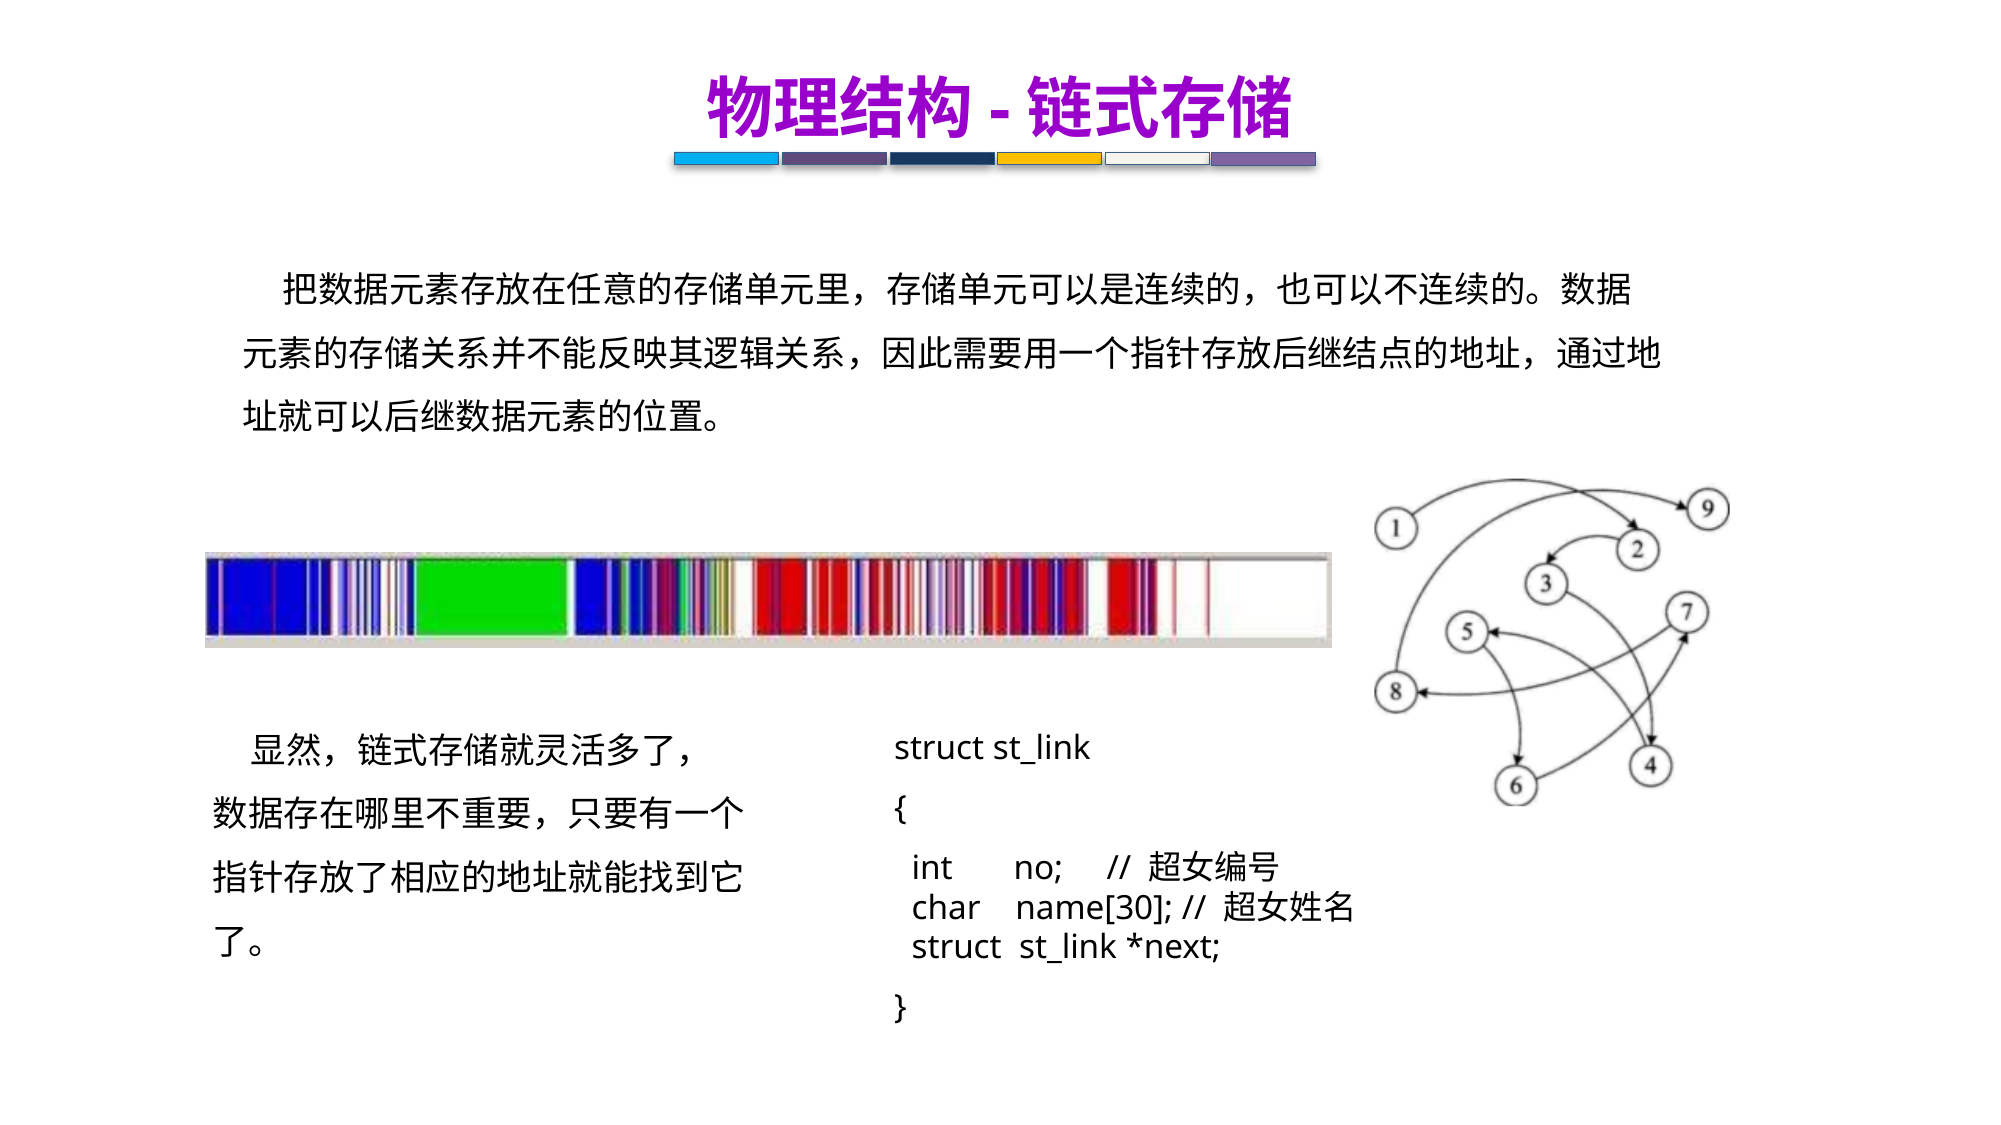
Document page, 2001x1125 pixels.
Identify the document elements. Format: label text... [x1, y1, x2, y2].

text_box [780, 150, 888, 166]
text_box [672, 150, 780, 166]
picture [204, 552, 1332, 648]
text_box 显然，链式存储就灵活多了，数据存在哪里不重要，只要有一个指针存放了相应的地址就能找到它了。 [197, 699, 763, 969]
text_box 物理结构-链式存储 [0, 18, 2000, 153]
text_box 把数据元素存放在任意的存储单元里，存储单元可以是连续的，也可以不连续的。数据元素的存储关系并不能反映其逻辑关系，因此需要用一个指针存放后继结点的地址，通过地址就可以后继数据元素的位置。 [227, 238, 1680, 445]
text_box [1209, 151, 1318, 167]
text_box [1103, 150, 1211, 167]
picture [1359, 432, 1745, 812]
text_box [888, 150, 995, 167]
text_box struct st_link { int no; // 超女编号 char name[30]; // 超女姓名 struct st_link *next; } [879, 698, 1467, 1033]
text_box [995, 150, 1103, 166]
